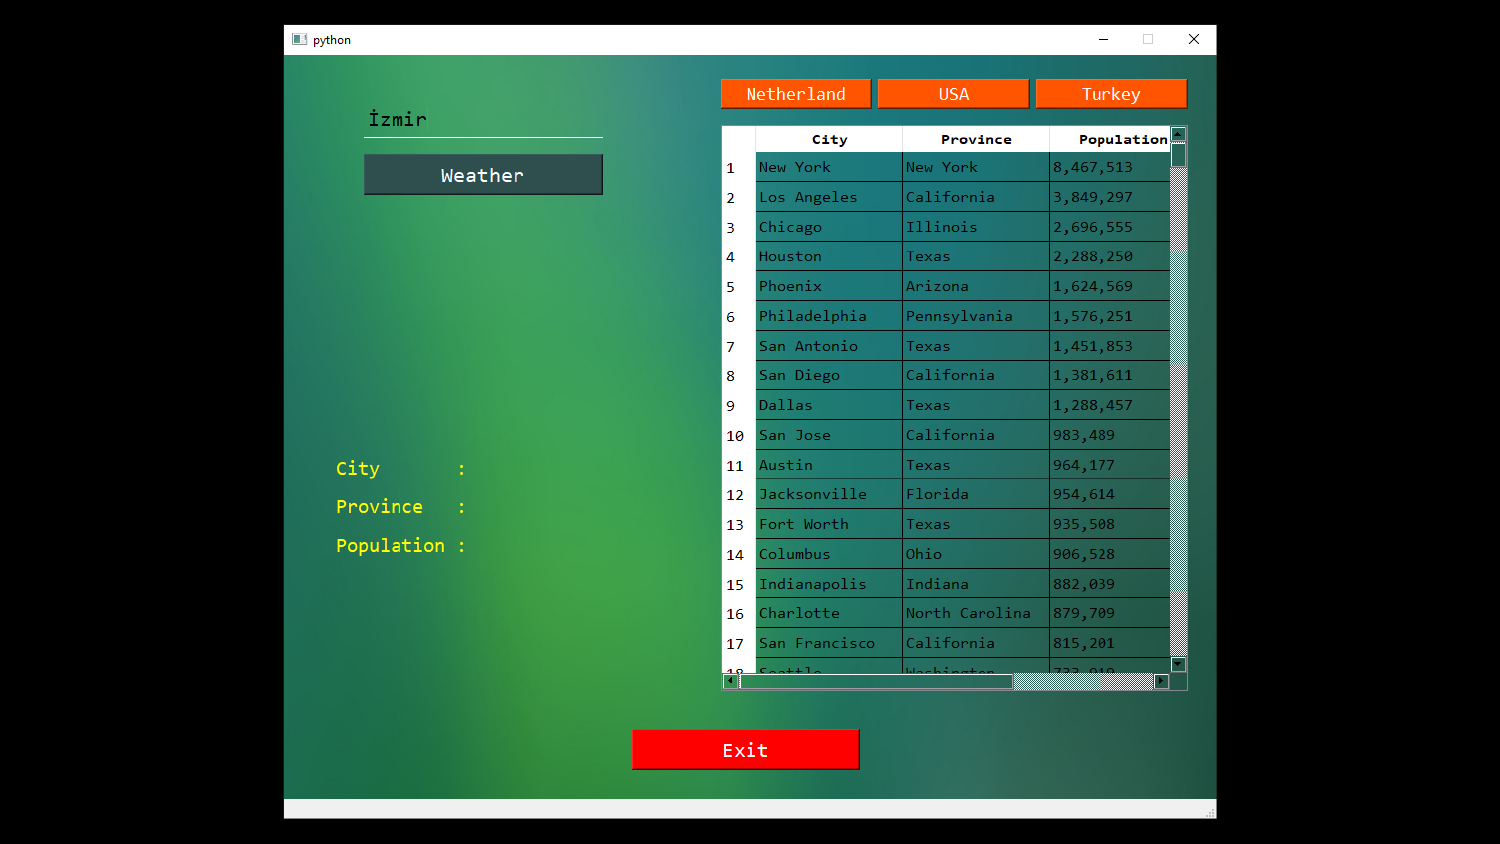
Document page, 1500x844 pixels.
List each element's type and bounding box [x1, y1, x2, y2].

picture [283, 24, 1217, 819]
